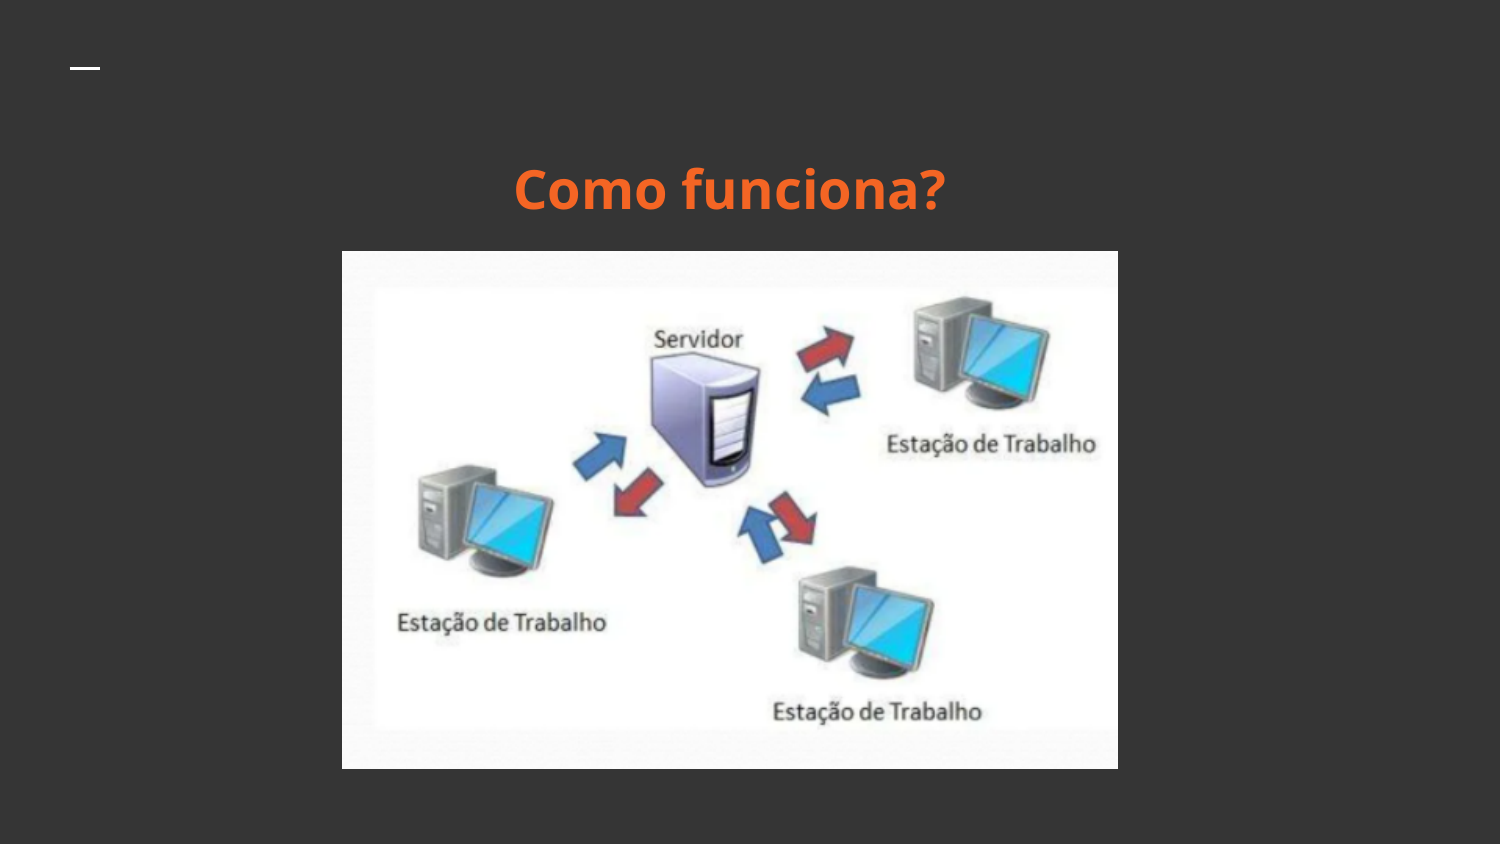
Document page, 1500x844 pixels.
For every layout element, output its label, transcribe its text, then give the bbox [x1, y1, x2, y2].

title Como funciona? [55, 140, 1405, 267]
picture [342, 251, 1118, 769]
